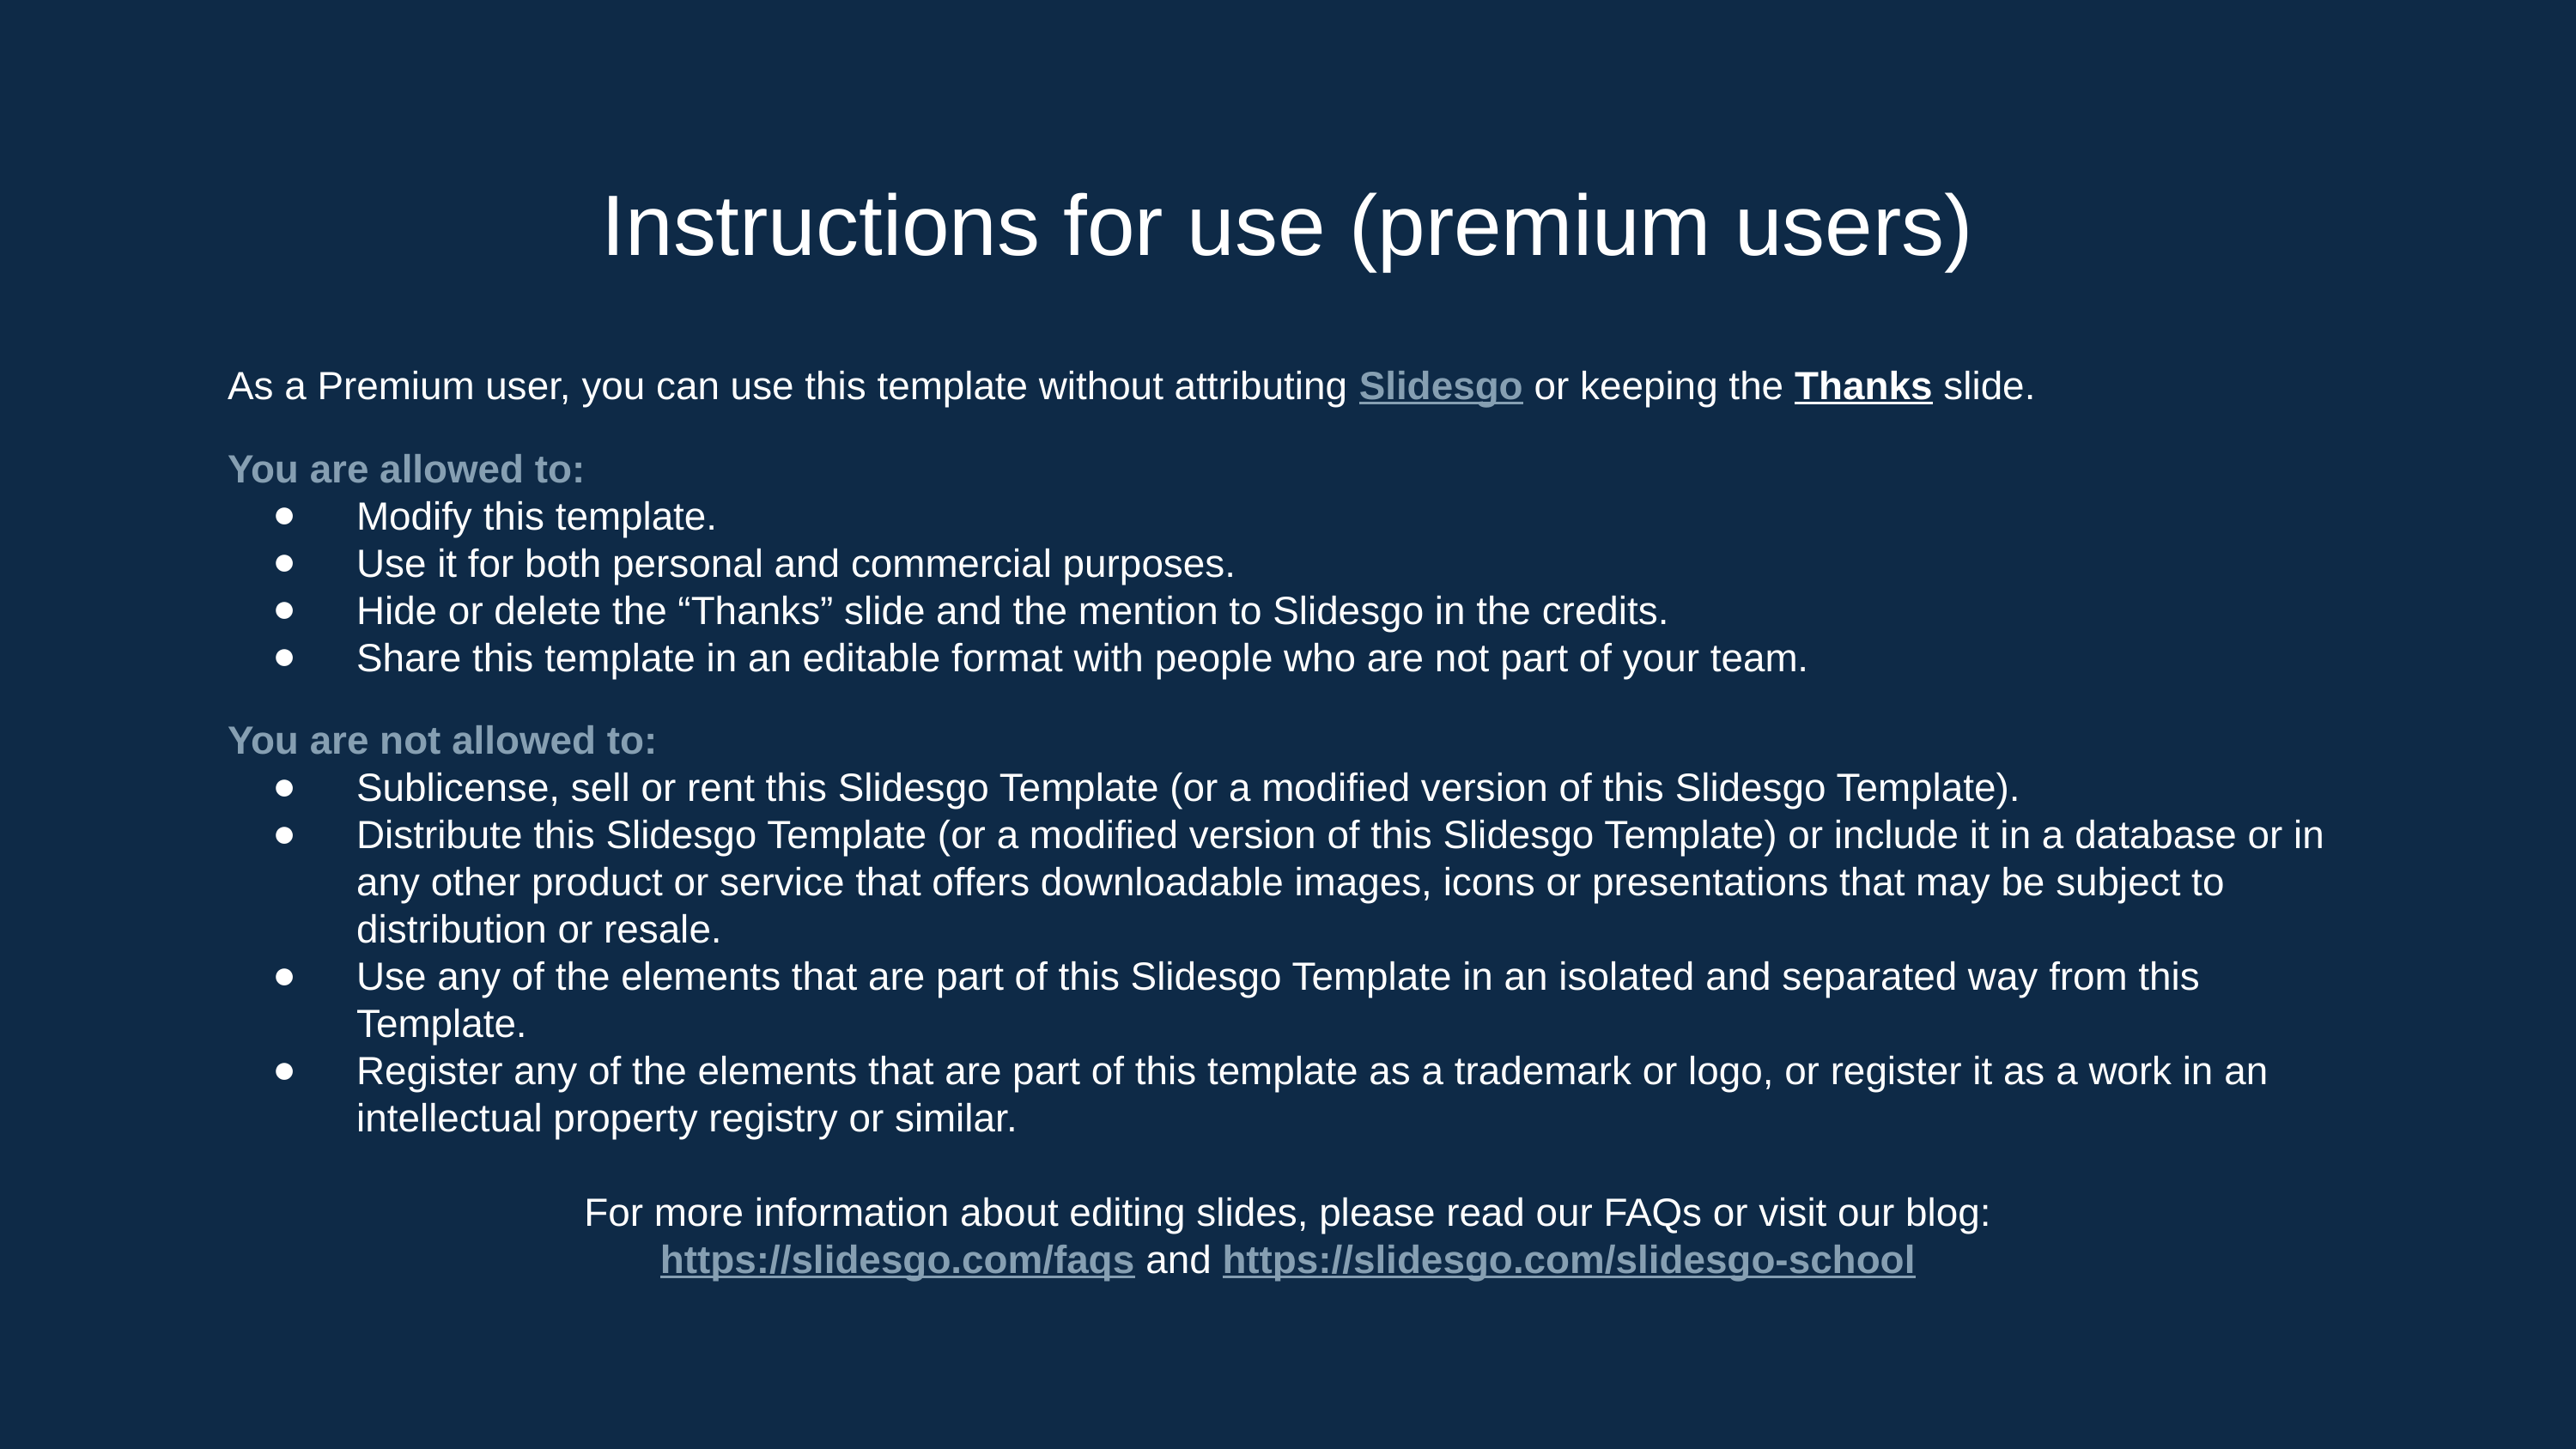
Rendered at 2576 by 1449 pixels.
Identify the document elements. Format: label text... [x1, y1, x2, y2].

text_box As a Premium user, you can use this template without attributing Slidesgo or keeping the Thanks slide. You are allowed to: Modify this template. Use it for both personal and commercial purposes. Hide or delete the “Thanks” slide and the mention to Slidesgo in the credits. Share this template in an editable format with people who are not part of your team. You are not allowed to: Sublicense, sell or rent this Slidesgo Template (or a modified version of this Slidesgo Template). Distribute this Slidesgo Template (or a modified version of this Slidesgo Template) or include it in a database or in any other product or service that offers downloadable images, icons or presentations that may be subject to distribution or resale. Use any of the elements that are part of this Slidesgo Template in an isolated and separated way from this Template. Register any of the elements that are part of this template as a trademark or logo, or register it as a work in an intellectual property registry or similar. For more information about editing slides, please read our FAQs or visit our blog: https://slidesgo.com/faqs and https://slidesgo.com/slidesgo-school [202, 334, 2374, 1305]
title Instructions for use (premium users) [202, 143, 2374, 280]
